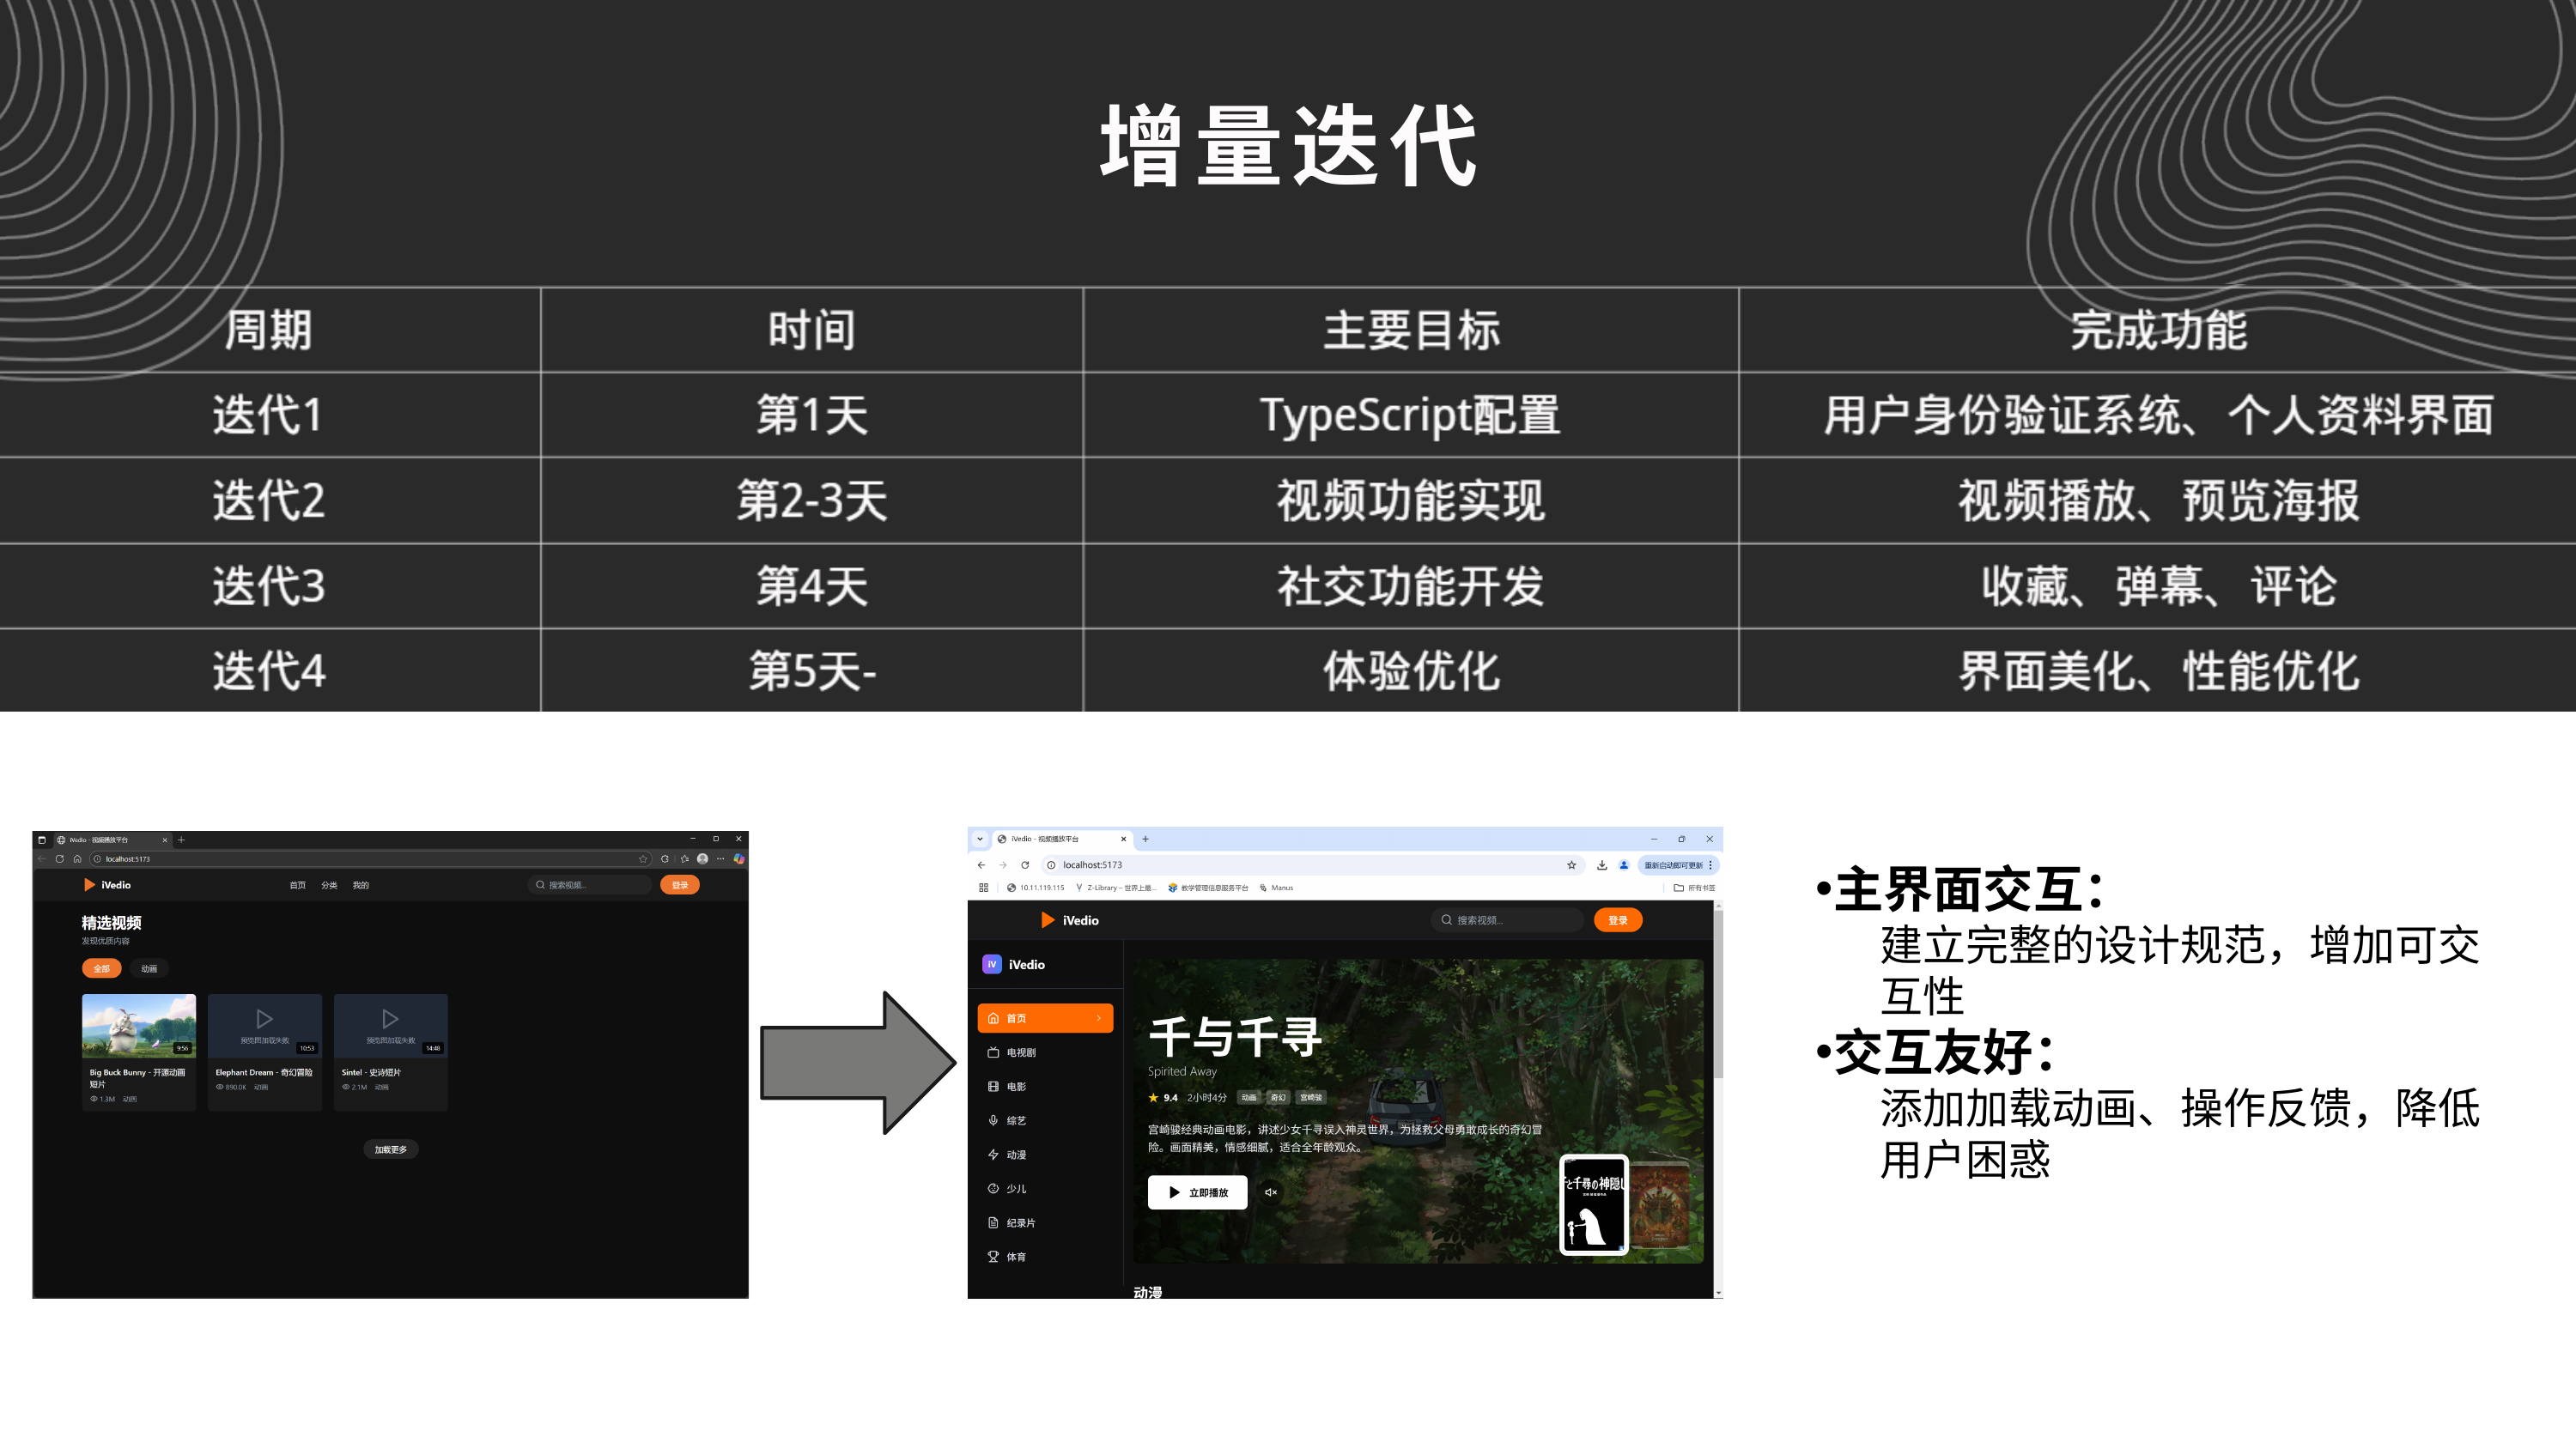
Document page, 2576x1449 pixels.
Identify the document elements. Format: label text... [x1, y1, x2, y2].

picture [968, 826, 1723, 1299]
text_box [760, 991, 957, 1136]
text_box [0, 0, 2576, 282]
picture [32, 831, 750, 1299]
text_box 主界面交互： 建立完整的设计规范，增加可交互性 交互友好： 添加加载动画、操作反馈，降低用户困惑 [1803, 852, 2519, 1275]
picture [0, 284, 2576, 712]
